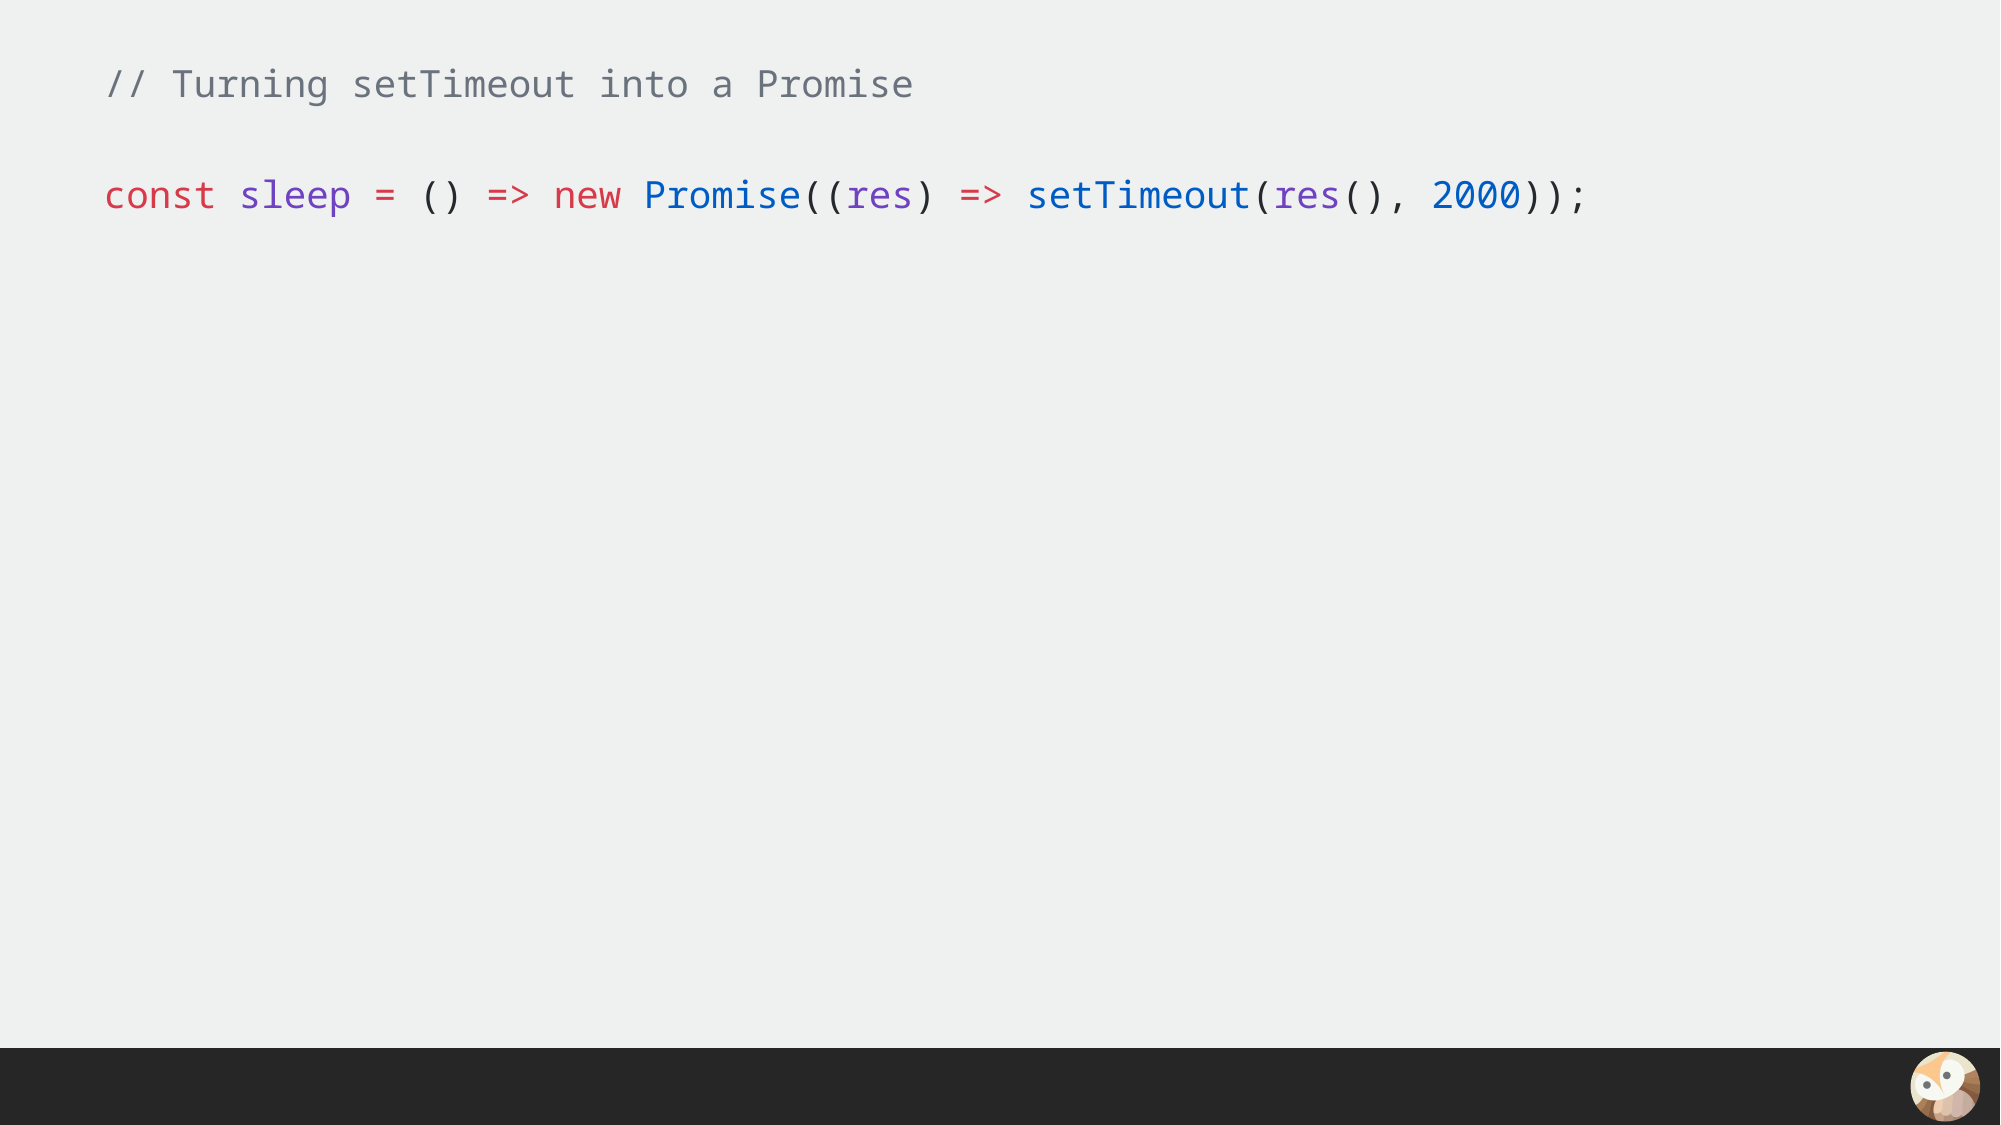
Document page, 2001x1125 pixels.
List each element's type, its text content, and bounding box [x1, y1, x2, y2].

list // Turning setTimeout into a Promise const sleep = () => new Promise((res) => setTimeout(res(), 2000)); [88, 52, 1911, 1034]
picture [1910, 1051, 1981, 1122]
